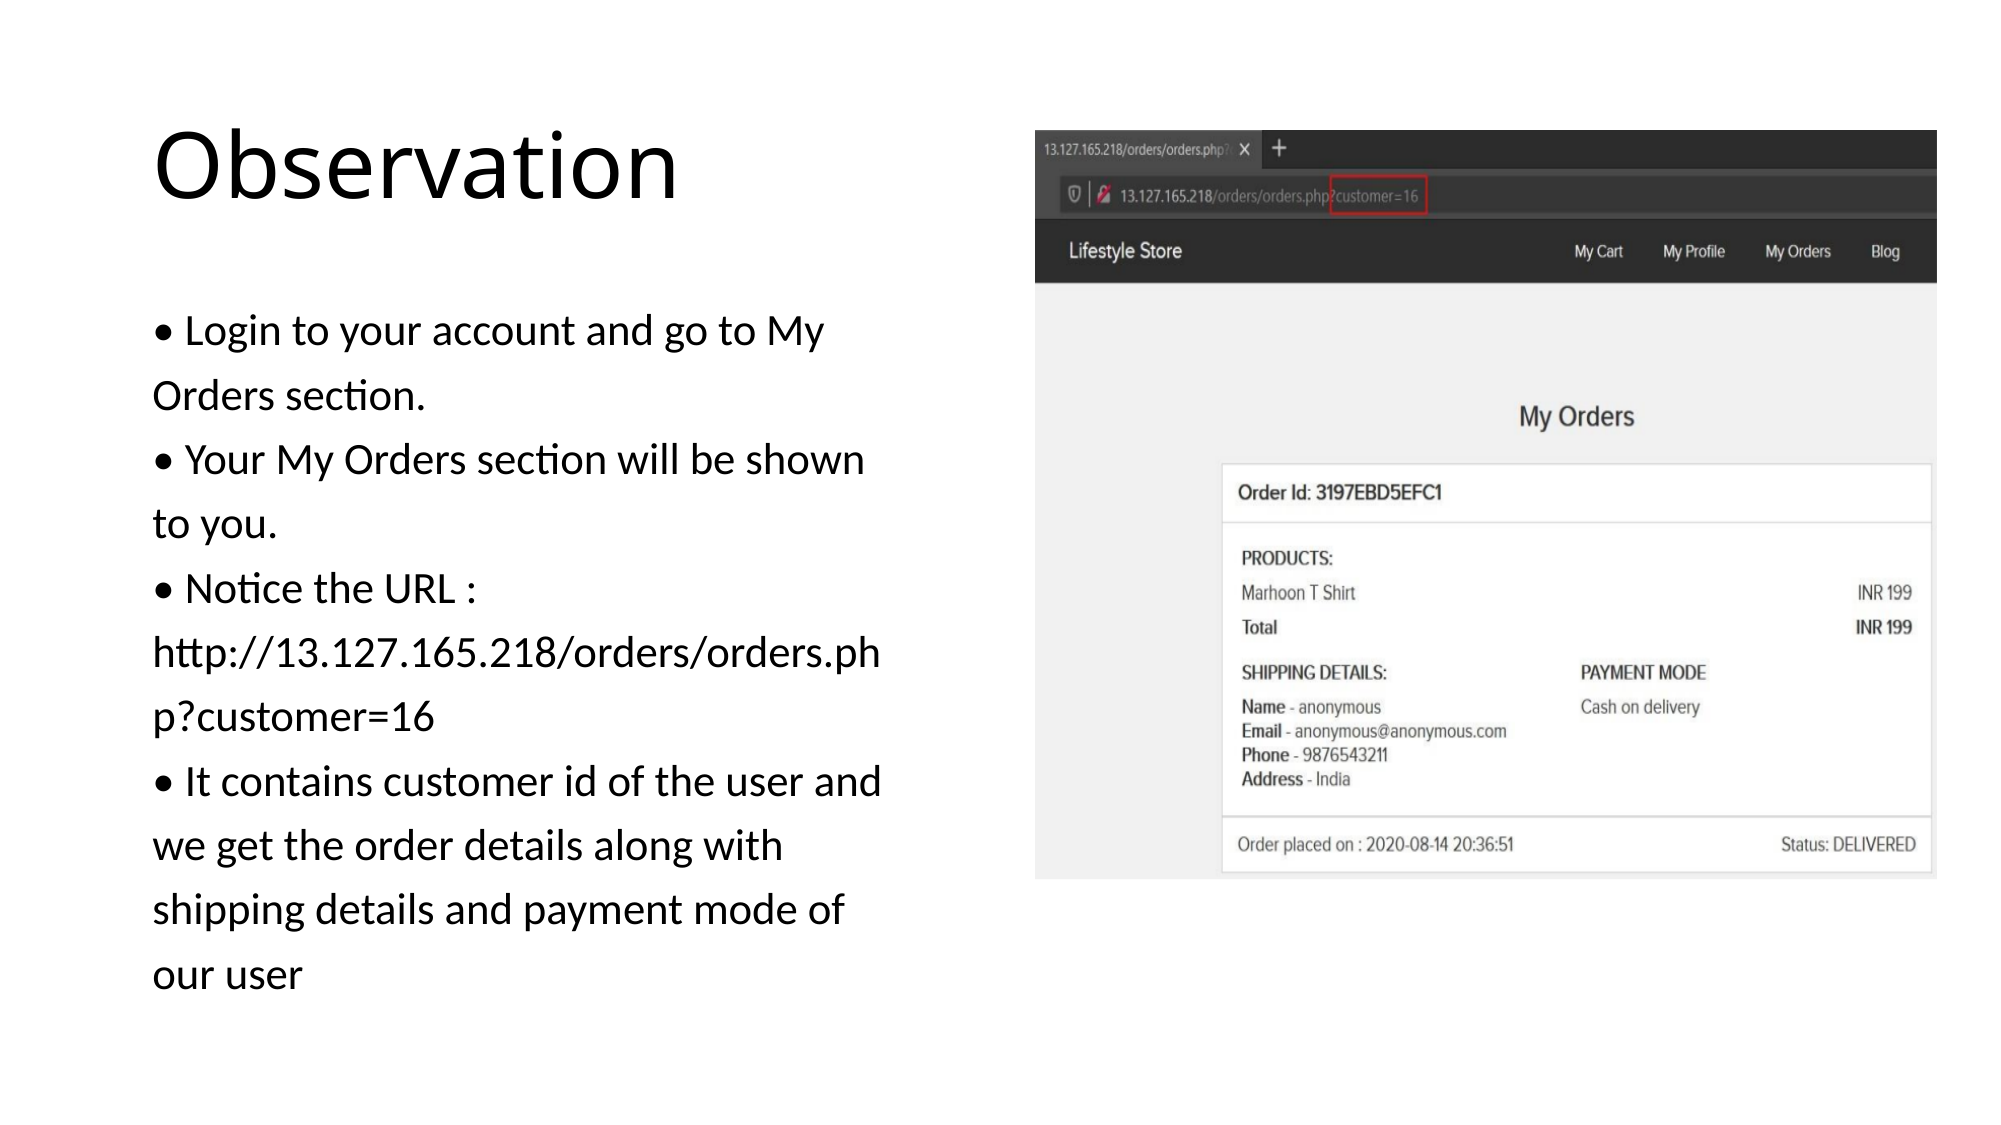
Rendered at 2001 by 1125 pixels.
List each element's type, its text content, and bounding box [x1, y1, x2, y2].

list • Login to your account and go to My Orders section. • Your My Orders section will be shown to you. • Notice the URL : http://13.127.165.218/orders/orders.ph p?customer=16 • It contains customer id of the user and we get the order details along with shipping details and payment mode of our user [137, 299, 1863, 1014]
title Observation [137, 59, 1863, 278]
picture [1034, 130, 1940, 908]
